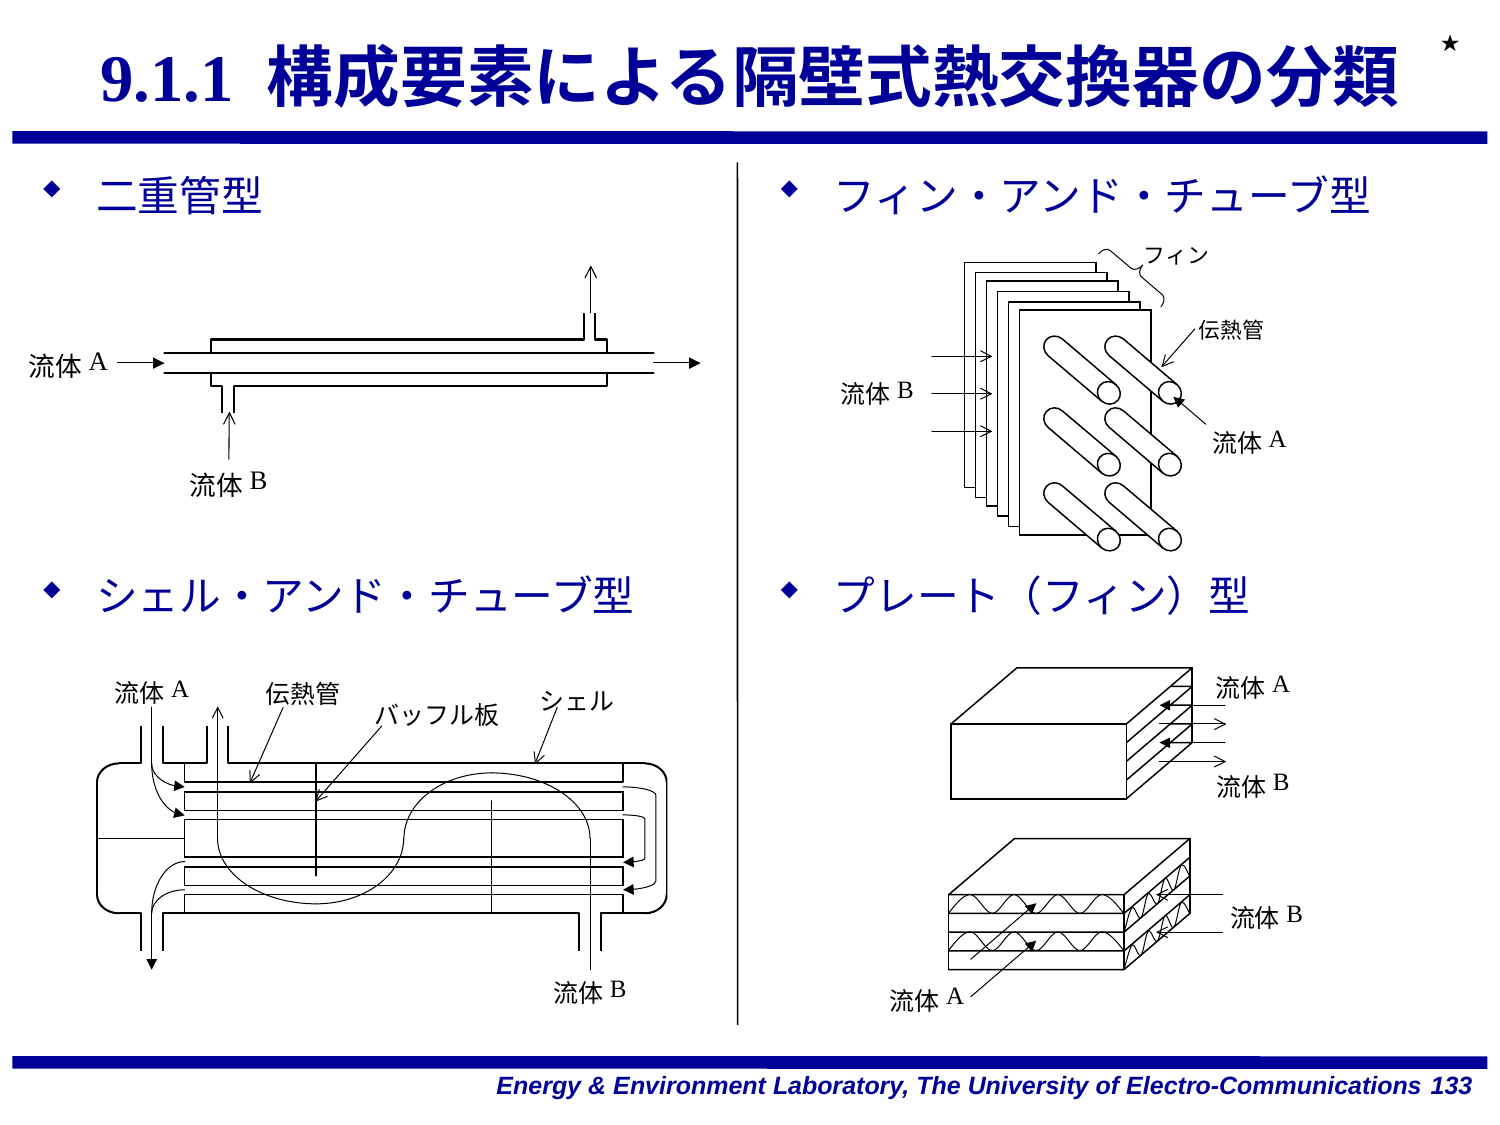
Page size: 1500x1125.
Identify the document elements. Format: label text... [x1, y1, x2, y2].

title 9.1.1 構成要素による隔壁式熱交換器の分類 [12, 12, 1488, 138]
text_box フィン・アンド・チューブ型 プレート（フィン）型 [762, 162, 1475, 1038]
picture [12, 265, 700, 513]
picture [949, 657, 1329, 813]
picture [849, 837, 1343, 1026]
text_box ★ [1425, 11, 1476, 66]
picture [799, 224, 1337, 557]
list 二重管型 シェル・アンド・チューブ型 [24, 162, 738, 1038]
picture [74, 662, 668, 1019]
